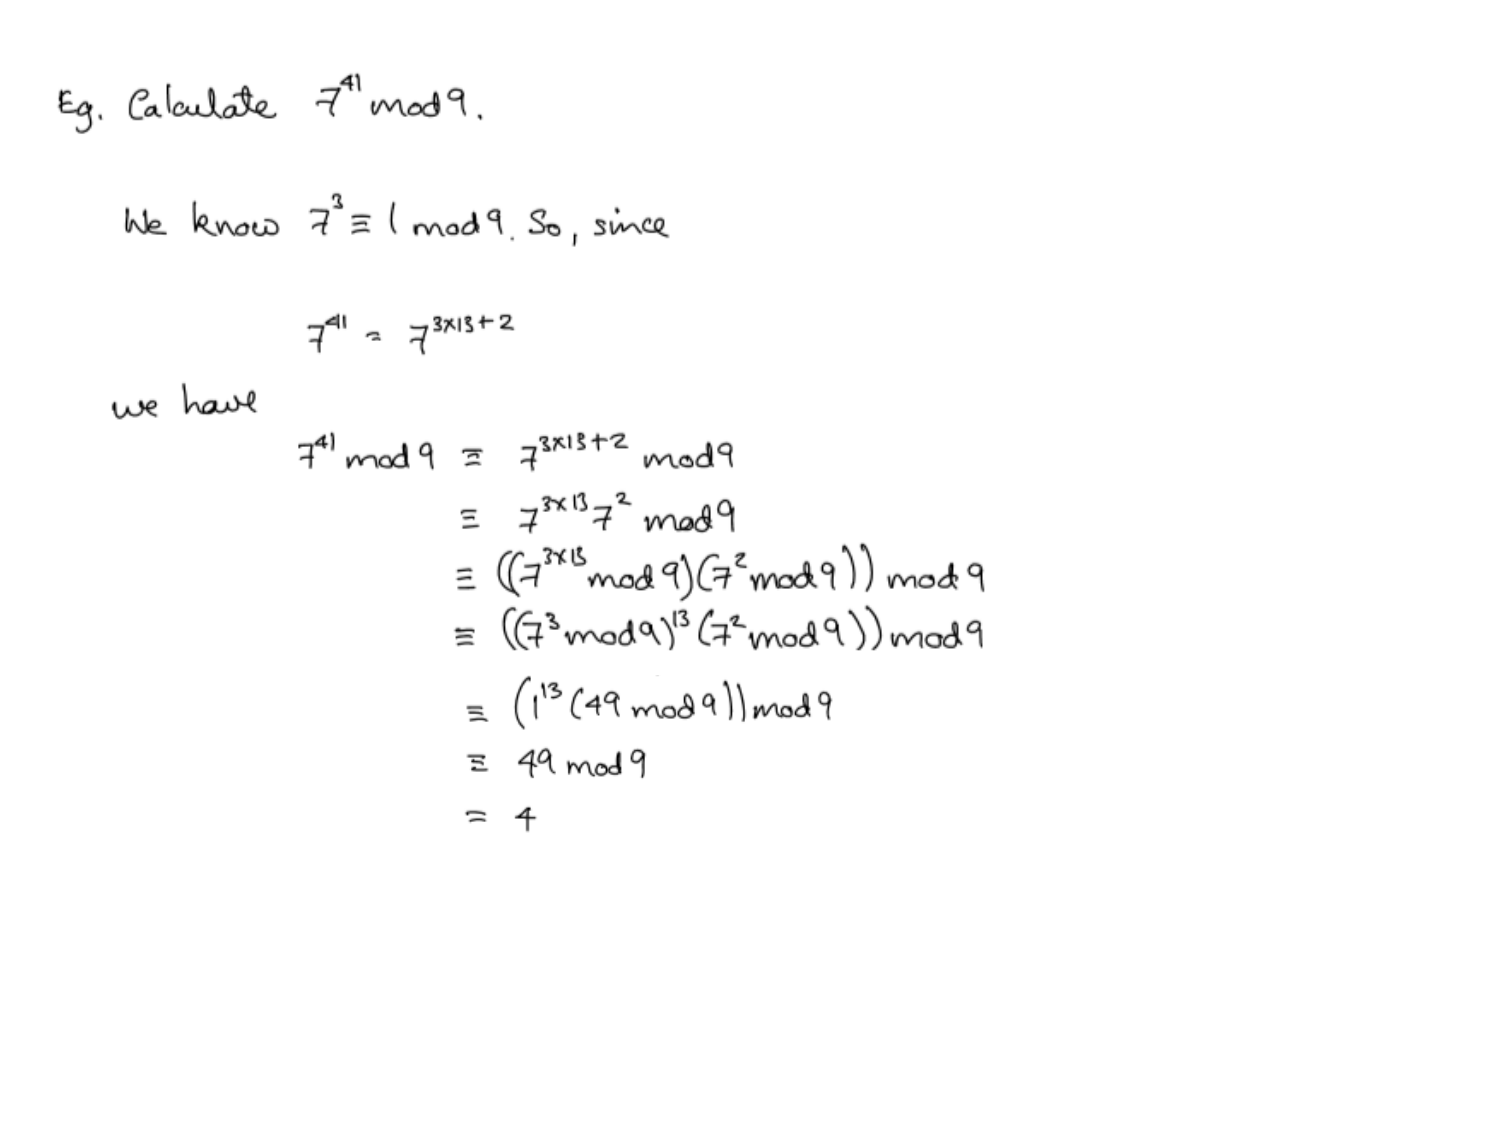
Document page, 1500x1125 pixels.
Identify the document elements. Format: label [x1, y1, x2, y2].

picture [24, 49, 1057, 845]
